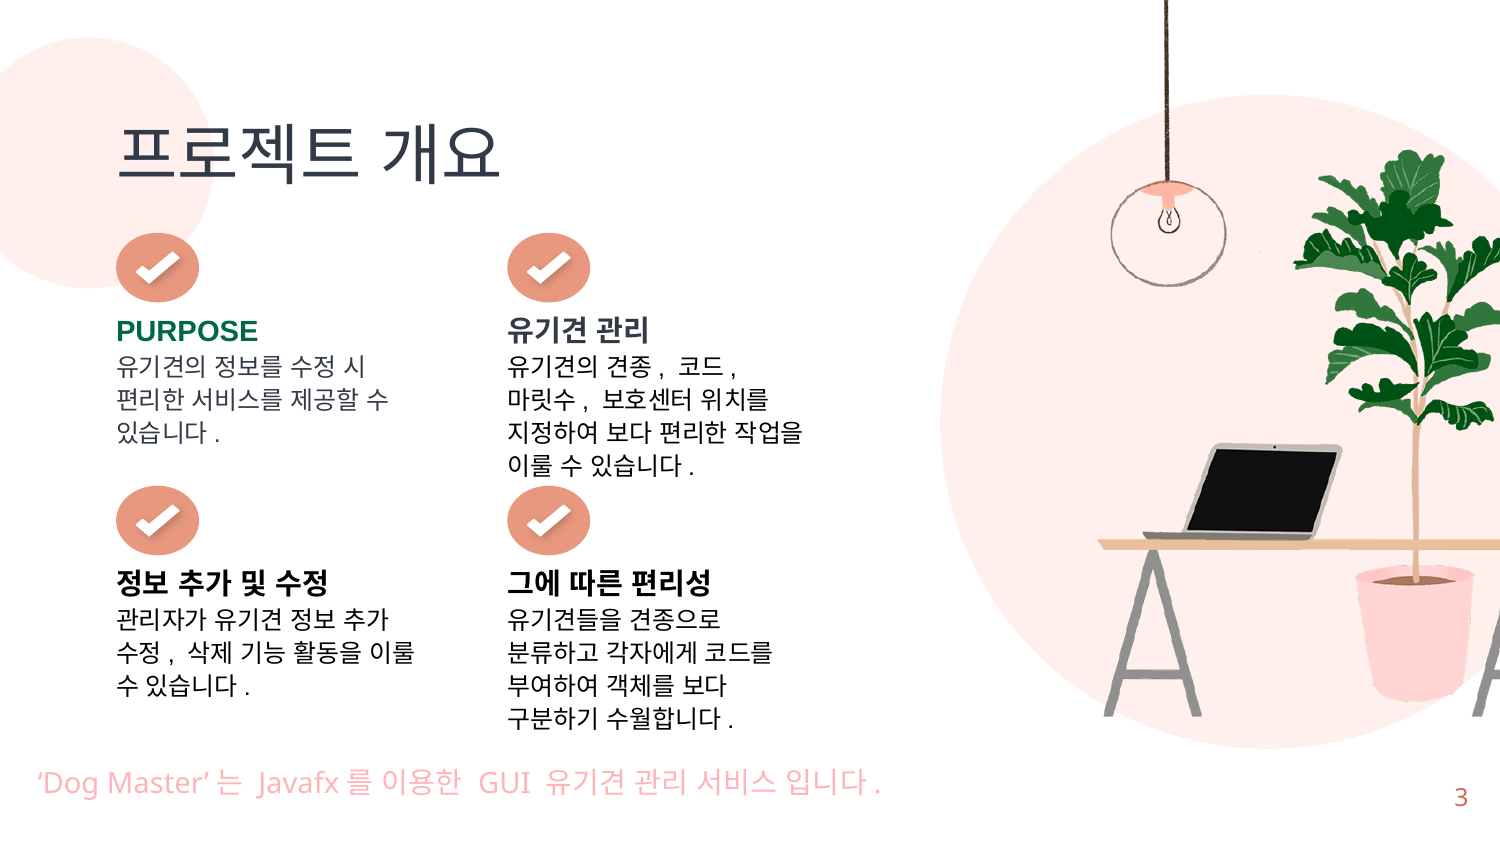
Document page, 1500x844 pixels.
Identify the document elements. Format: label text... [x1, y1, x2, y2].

text_box 프로젝트 개요 [116, 75, 647, 194]
picture [1097, 0, 1500, 717]
slide_number 3 [1378, 766, 1469, 832]
text_box ‘Dog Master’는 Javafx를 이용한 GUI 유기견 관리 서비스 입니다. [37, 759, 1096, 822]
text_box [115, 232, 816, 732]
